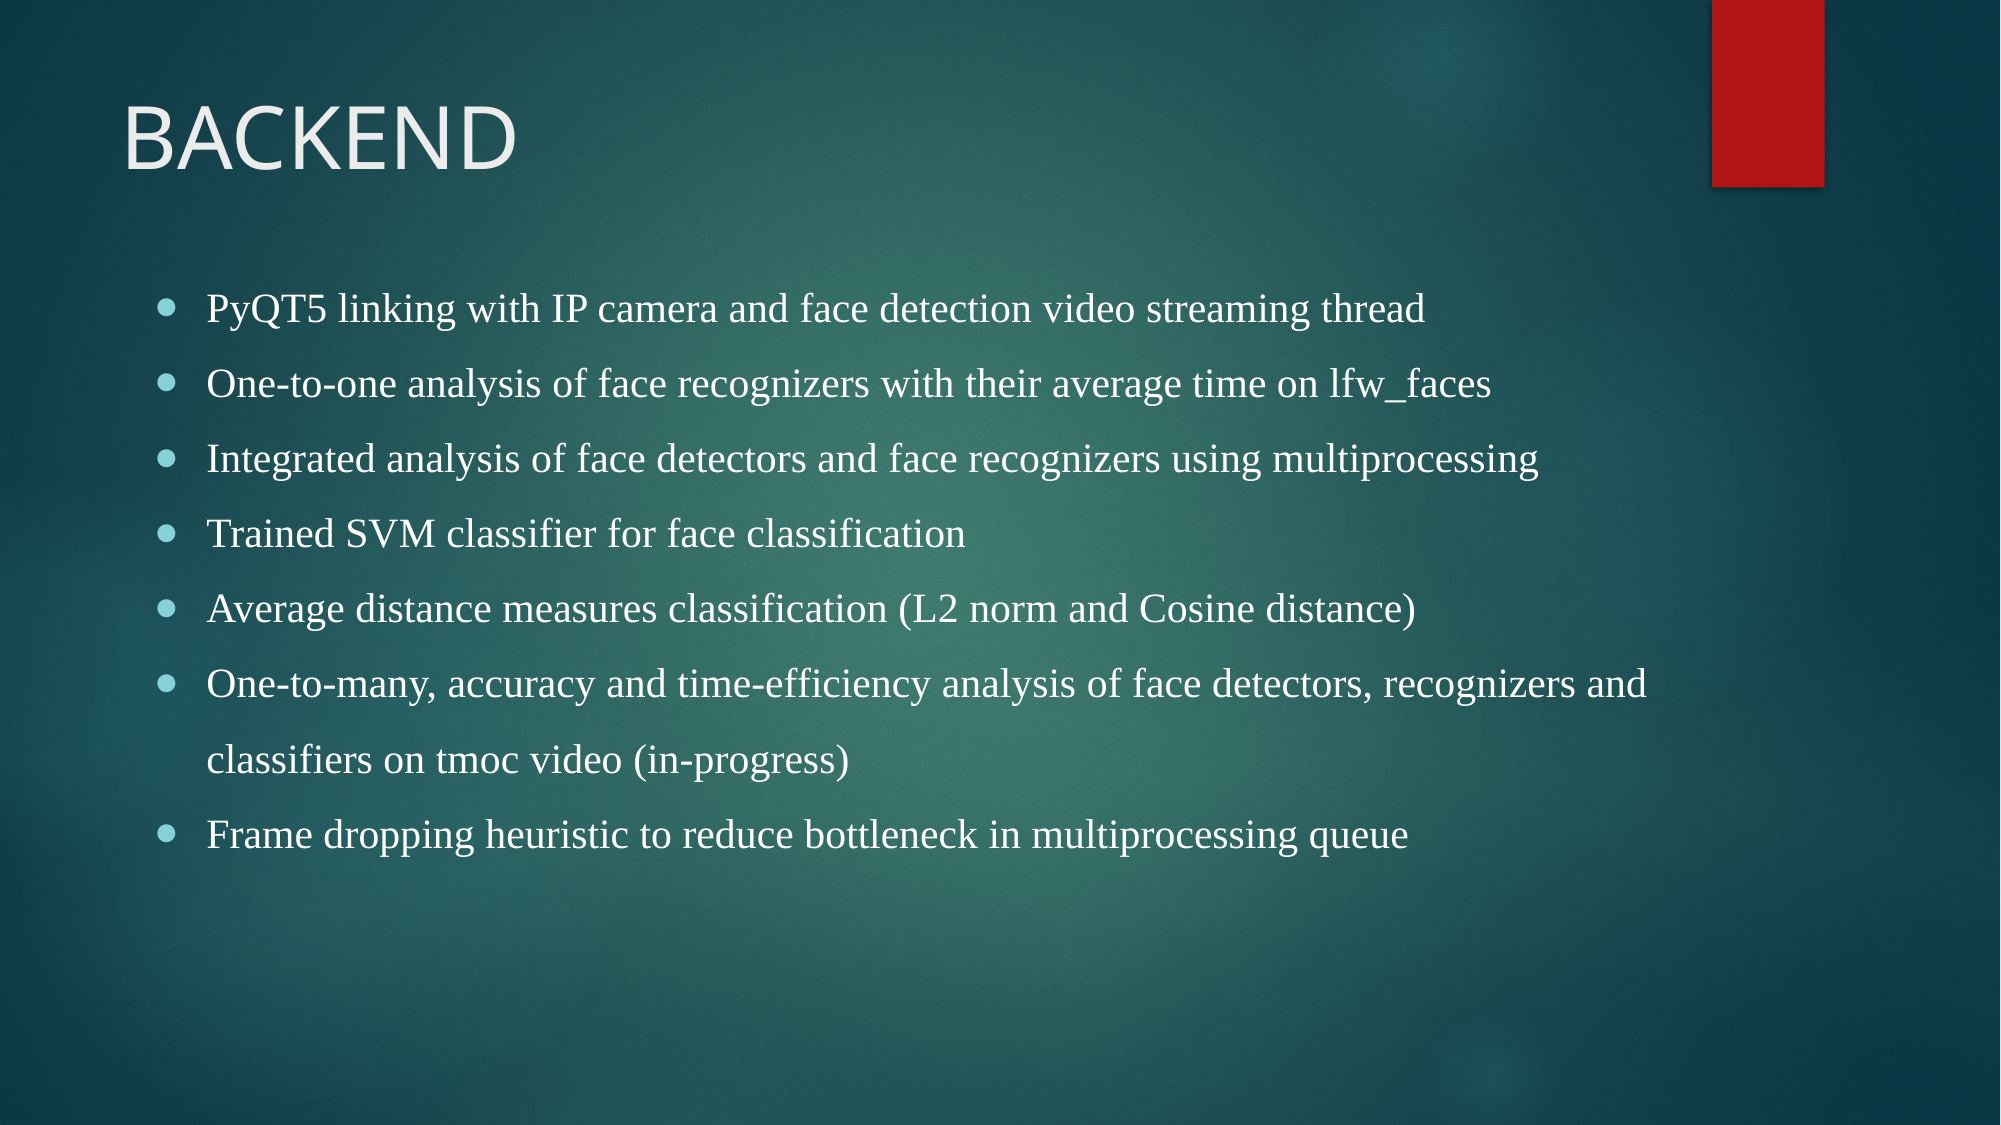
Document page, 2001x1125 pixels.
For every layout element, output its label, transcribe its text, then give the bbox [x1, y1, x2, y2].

picture [0, 0, 2001, 1125]
title BACKEND [106, 74, 1649, 206]
list PyQT5 linking with IP camera and face detection video streaming thread One-to-one analysis of face recognizers with their average time on lfw_faces Integrated analysis of face detectors and face recognizers using multiprocessing Trained SVM classifier for face classification Average distance measures classification (L2 norm and Cosine distance) One-to-many, accuracy and time-efficiency analysis of face detectors, recognizers and classifiers on tmoc video (in-progress) Frame dropping heuristic to reduce bottleneck in multiprocessing queue [116, 248, 1781, 893]
